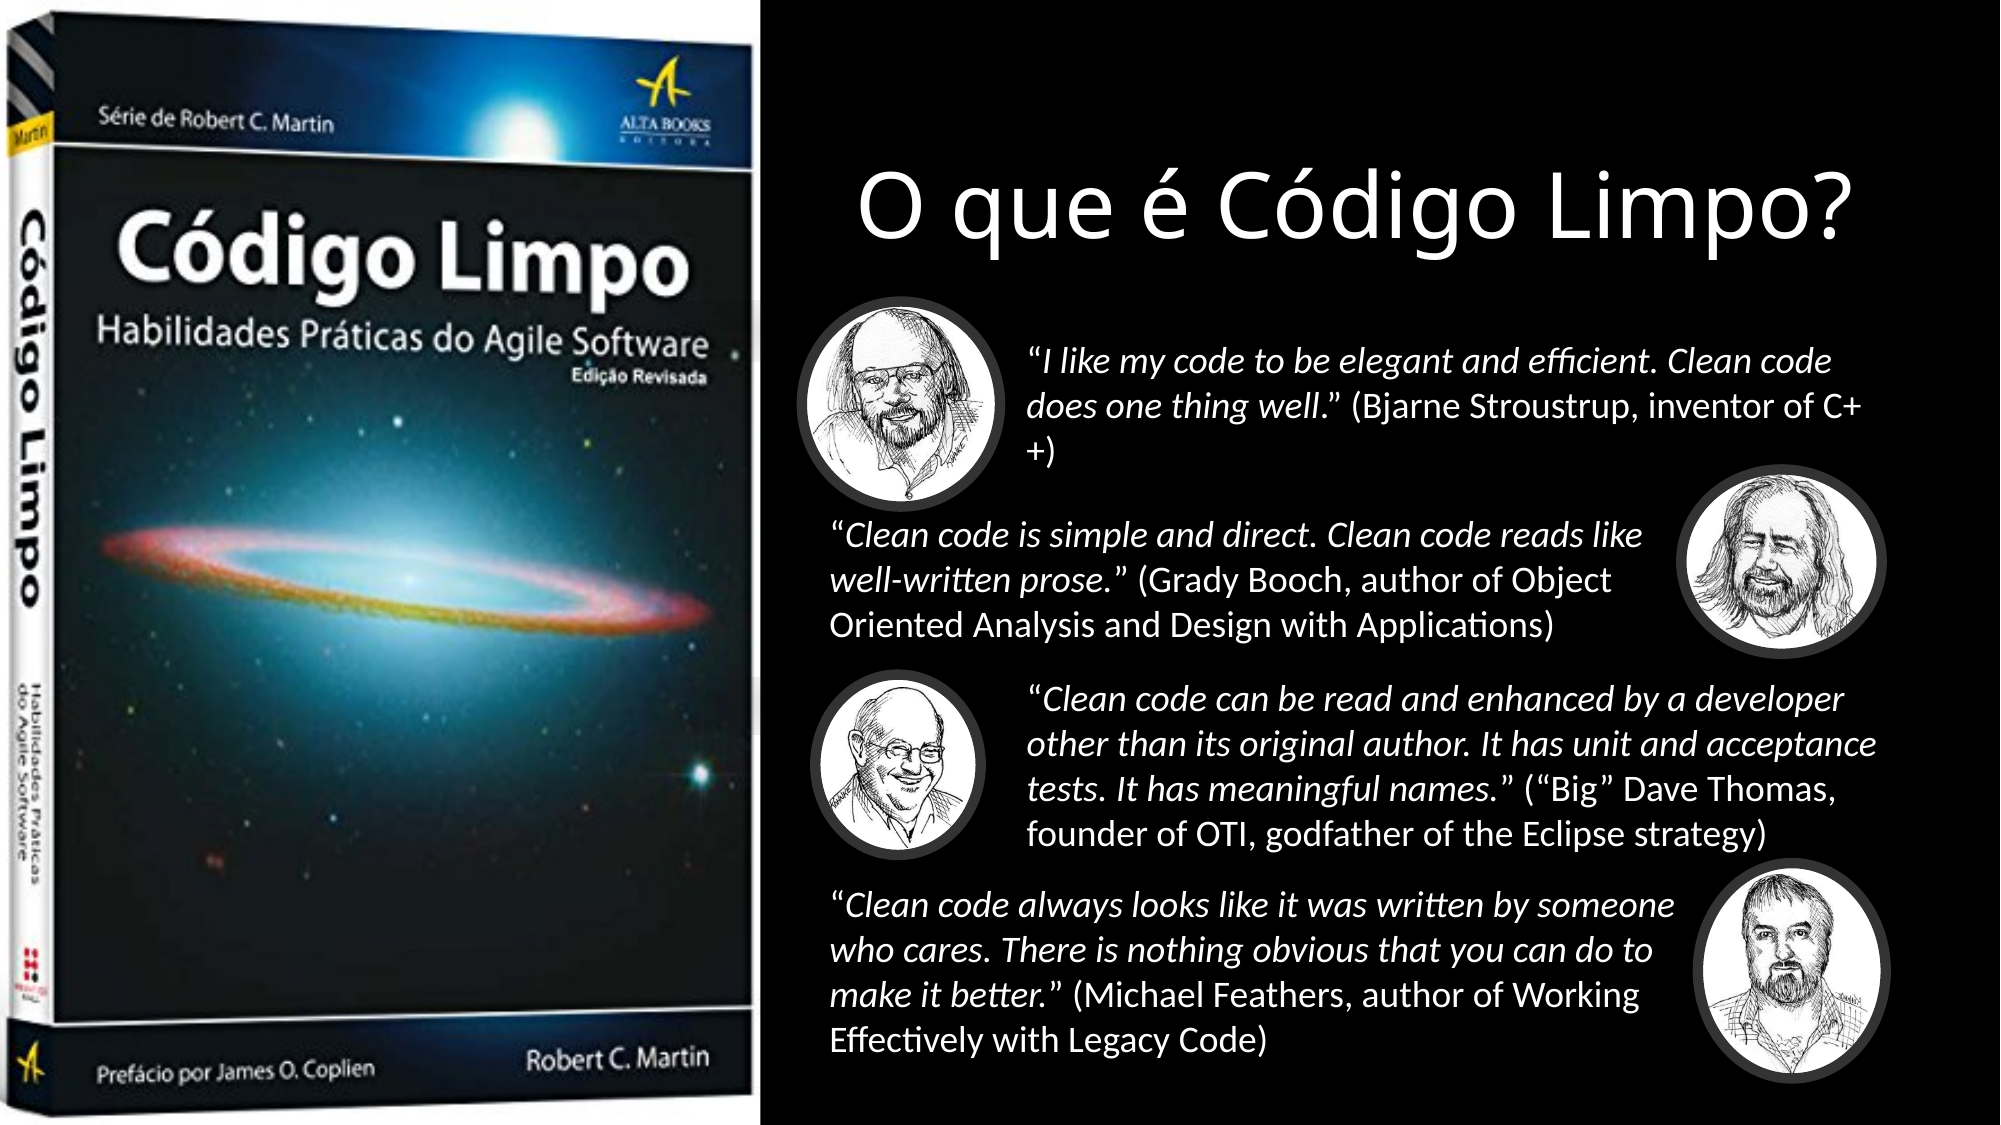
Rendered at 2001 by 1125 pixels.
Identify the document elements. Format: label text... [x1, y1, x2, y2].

picture [0, 0, 761, 1125]
picture [801, 301, 1000, 507]
picture [1697, 863, 1886, 1079]
text_box “Clean code is simple and direct. Clean code reads like well-written prose.” (Grady Booch, author of Object Oriented Analysis and Design with Applications) [814, 502, 1681, 653]
title O que é Código Limpo? [814, 103, 1895, 315]
text_box “I like my code to be elegant and efficient. Clean code does one thing well.” (Bjarne Stroustrup, inventor of C++) [1011, 328, 1895, 479]
picture [1681, 469, 1882, 654]
picture [815, 674, 981, 855]
text_box “Clean code can be read and enhanced by a developer other than its original author. It has unit and acceptance tests. It has meaningful names.” (“Big” Dave Thomas, founder of OTI, godfather of the Eclipse strategy) [1011, 666, 1896, 861]
text_box “Clean code always looks like it was written by someone who cares. There is nothing obvious that you can do to make it better.” (Michael Feathers, author of Working Effectively with Legacy Code) [814, 872, 1697, 1068]
